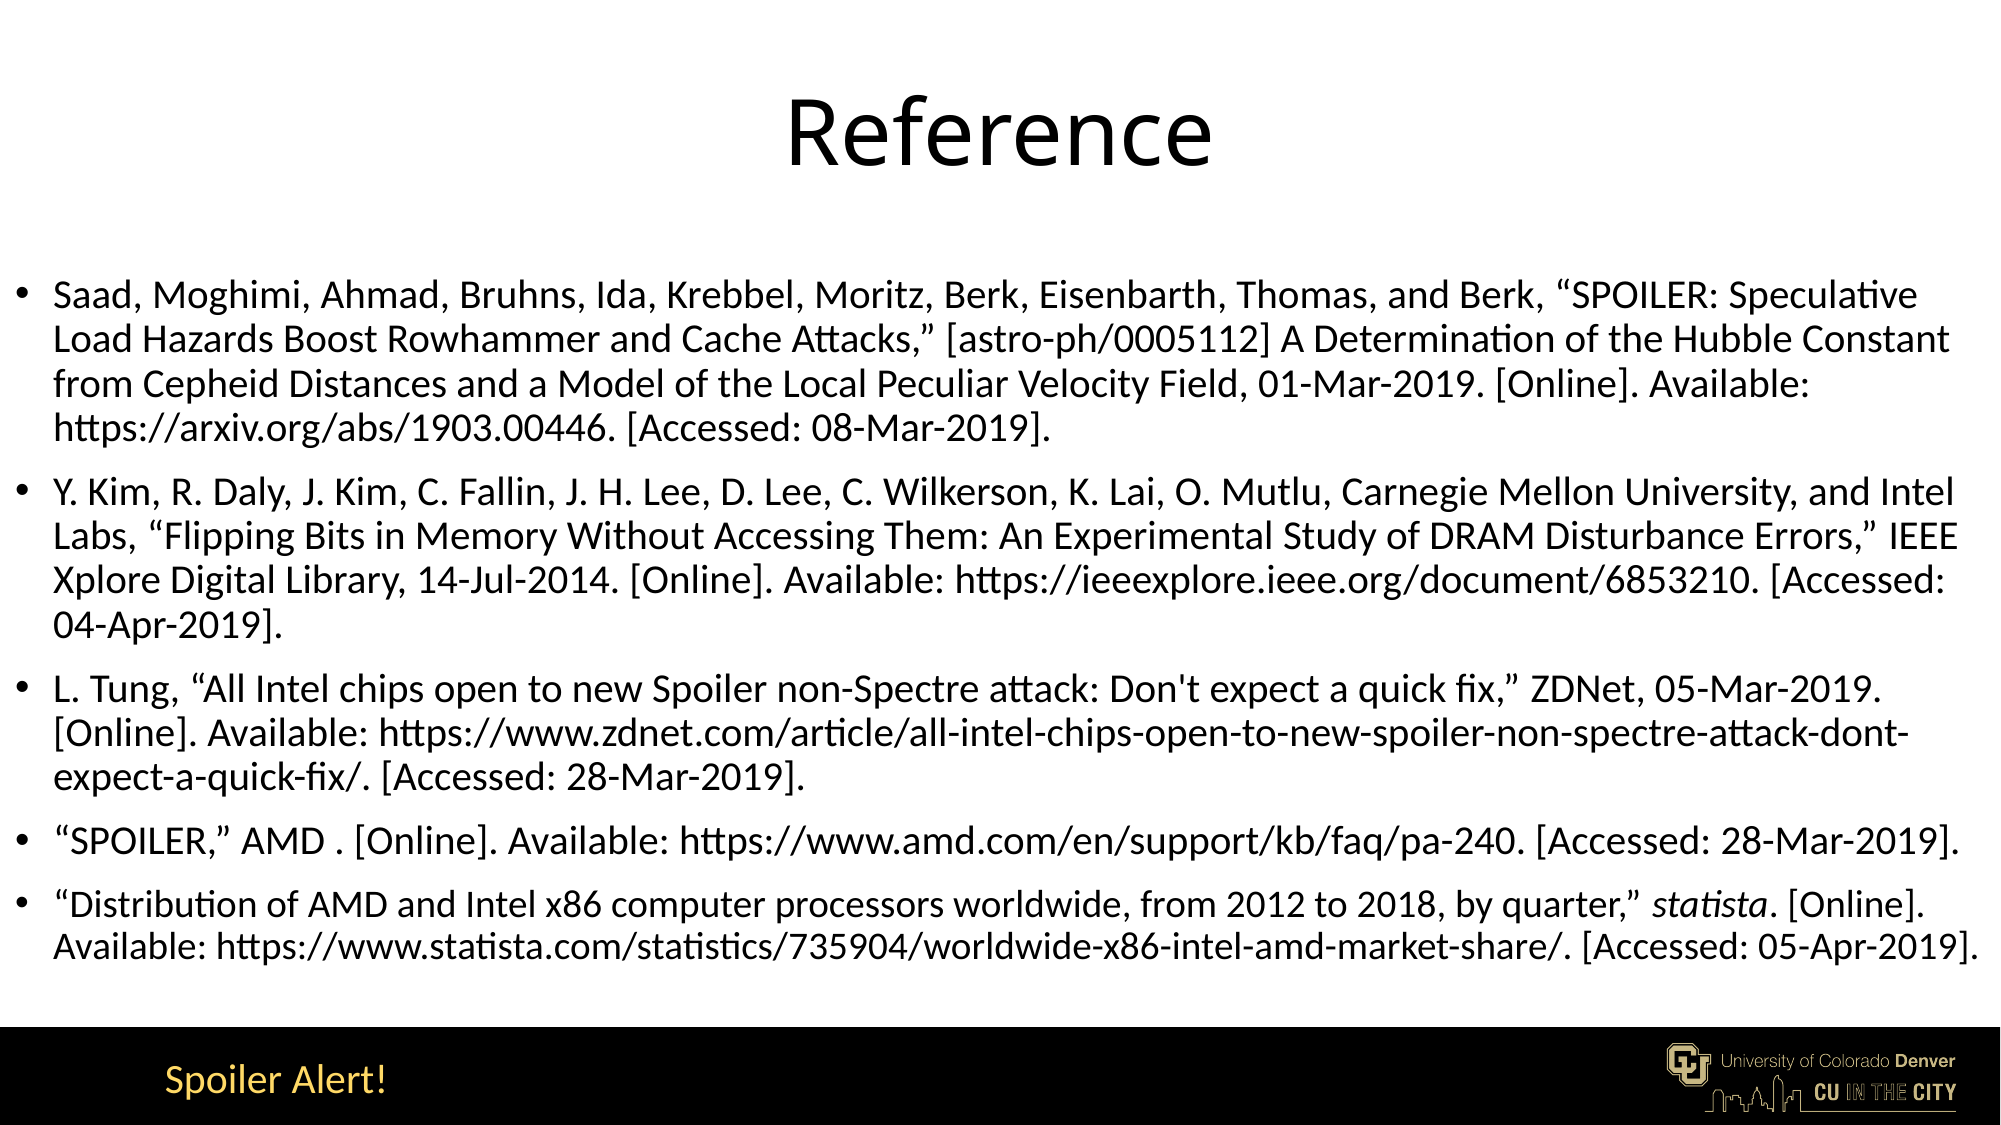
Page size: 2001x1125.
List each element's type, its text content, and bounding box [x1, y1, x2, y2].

picture [1666, 1042, 1957, 1112]
title Reference [137, 27, 1863, 245]
list Saad, Moghimi, Ahmad, Bruhns, Ida, Krebbel, Moritz, Berk, Eisenbarth, Thomas, and Berk, “SPOILER: Speculative Load Hazards Boost Rowhammer and Cache Attacks,” [astro-ph/0005112] A Determination of the Hubble Constant from Cepheid Distances and a Model of the Local Peculiar Velocity Field, 01-Mar-2019. [Online]. Available: https://arxiv.org/abs/1903.00446. [Accessed: 08-Mar-2019]. Y. Kim, R. Daly, J. Kim, C. Fallin, J. H. Lee, D. Lee, C. Wilkerson, K. Lai, O. Mutlu, Carnegie Mellon University, and Intel Labs, “Flipping Bits in Memory Without Accessing Them: An Experimental Study of DRAM Disturbance Errors,” IEEE Xplore Digital Library, 14-Jul-2014. [Online]. Available: https://ieeexplore.ieee.org/document/6853210. [Accessed: 04-Apr-2019]. L. Tung, “All Intel chips open to new Spoiler non-Spectre attack: Don't expect a quick fix,” ZDNet, 05-Mar-2019. [Online]. Available: https://www.zdnet.com/article/all-intel-chips-open-to-new-spoiler-non-spectre-attack-dont-expect-a-quick-fix/. [Accessed: 28-Mar-2019]. “SPOILER,” AMD . [Online]. Available: https://www.amd.com/en/support/kb/faq/pa-240. [Accessed: 28-Mar-2019]. “Distribution of AMD and Intel x86 computer processors worldwide, from 2012 to 2018, by quarter,” statista. [Online]. Available: https://www.statista.com/statistics/735904/worldwide-x86-intel-amd-market-share/. [Accessed: 05-Apr-2019]. [0, 265, 2000, 1028]
